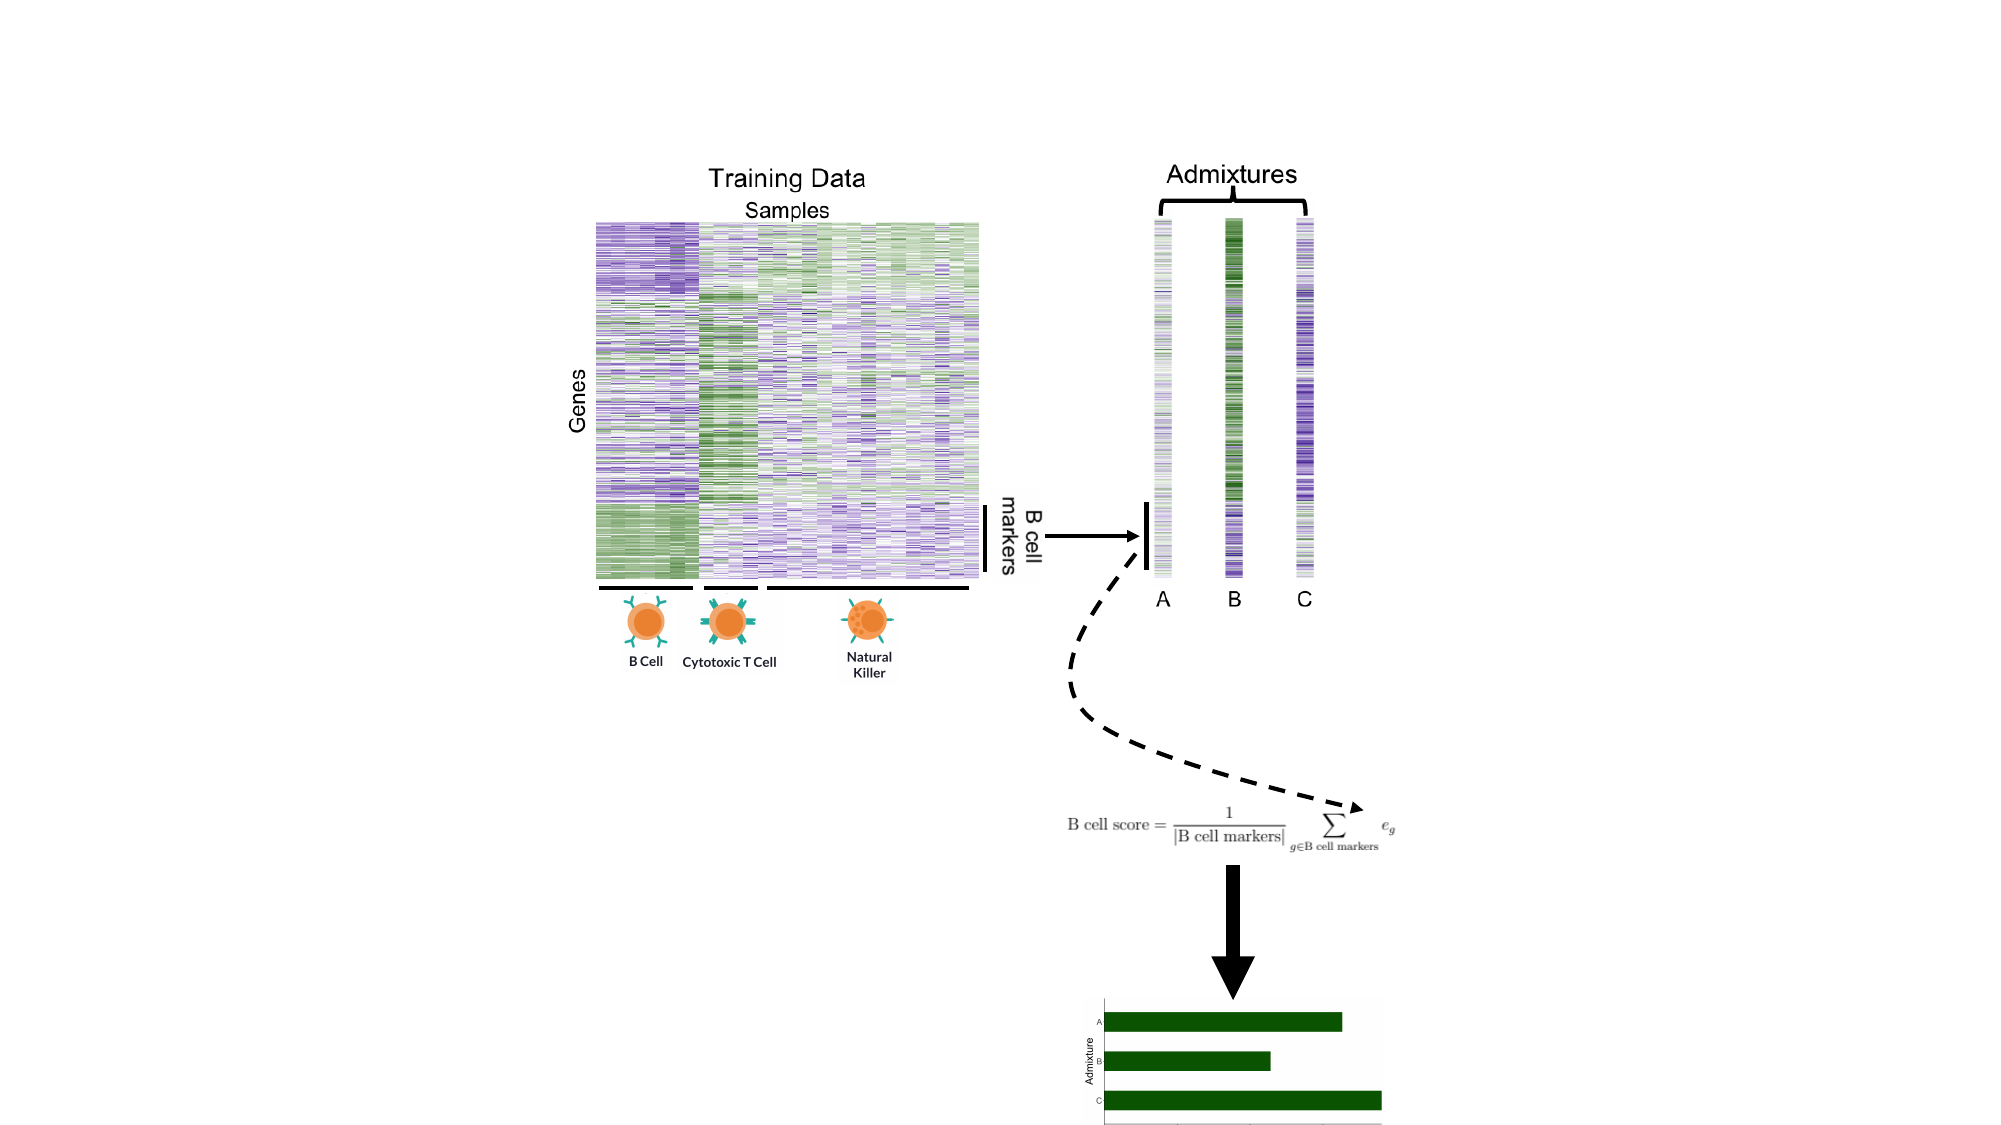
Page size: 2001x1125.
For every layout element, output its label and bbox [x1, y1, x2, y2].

text_box [561, 163, 1406, 1125]
